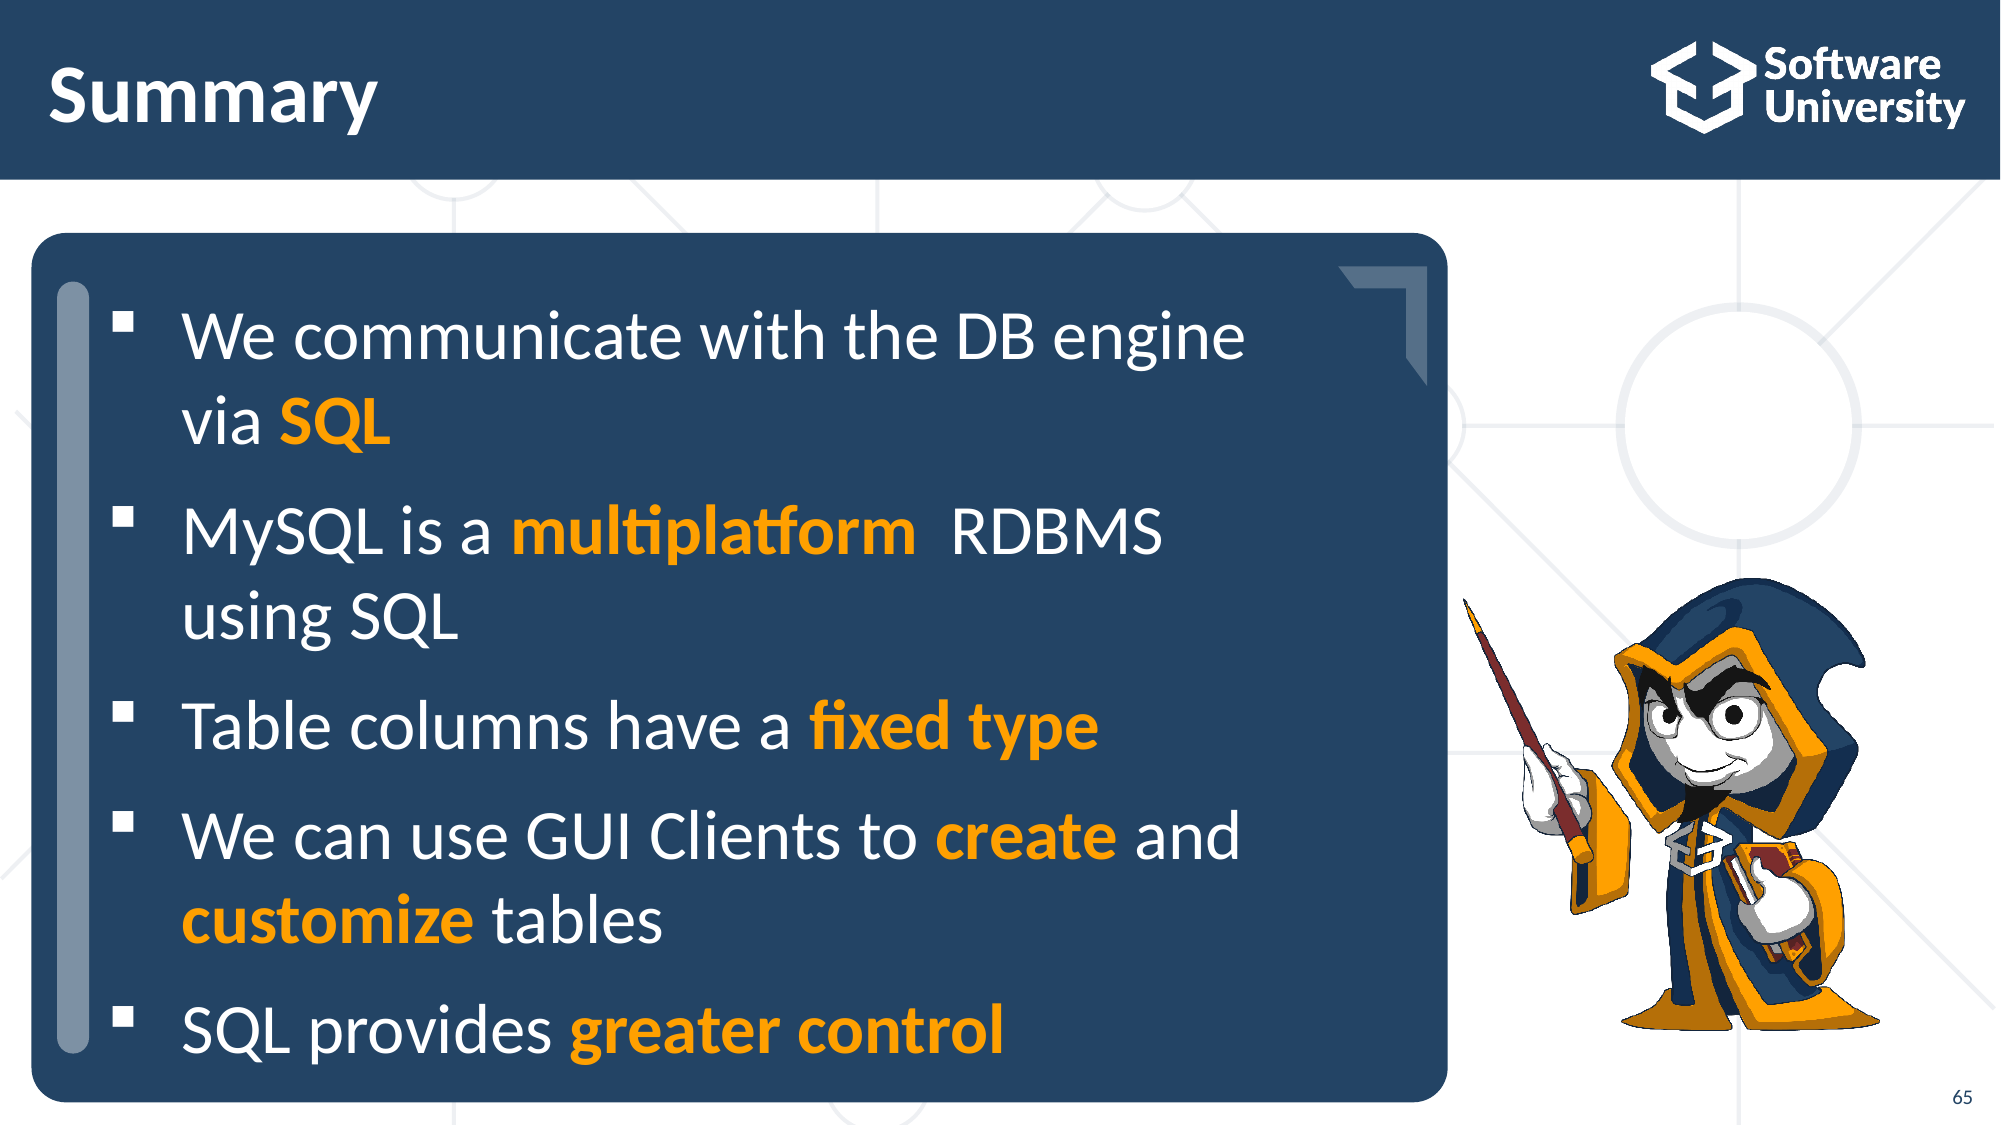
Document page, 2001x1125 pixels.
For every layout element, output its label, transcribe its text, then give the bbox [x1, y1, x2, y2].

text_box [31, 232, 1448, 1103]
picture [1447, 537, 1921, 1050]
picture [1651, 41, 1966, 134]
slide_number 65 [1927, 1067, 1989, 1117]
title Summary [31, 16, 1625, 162]
